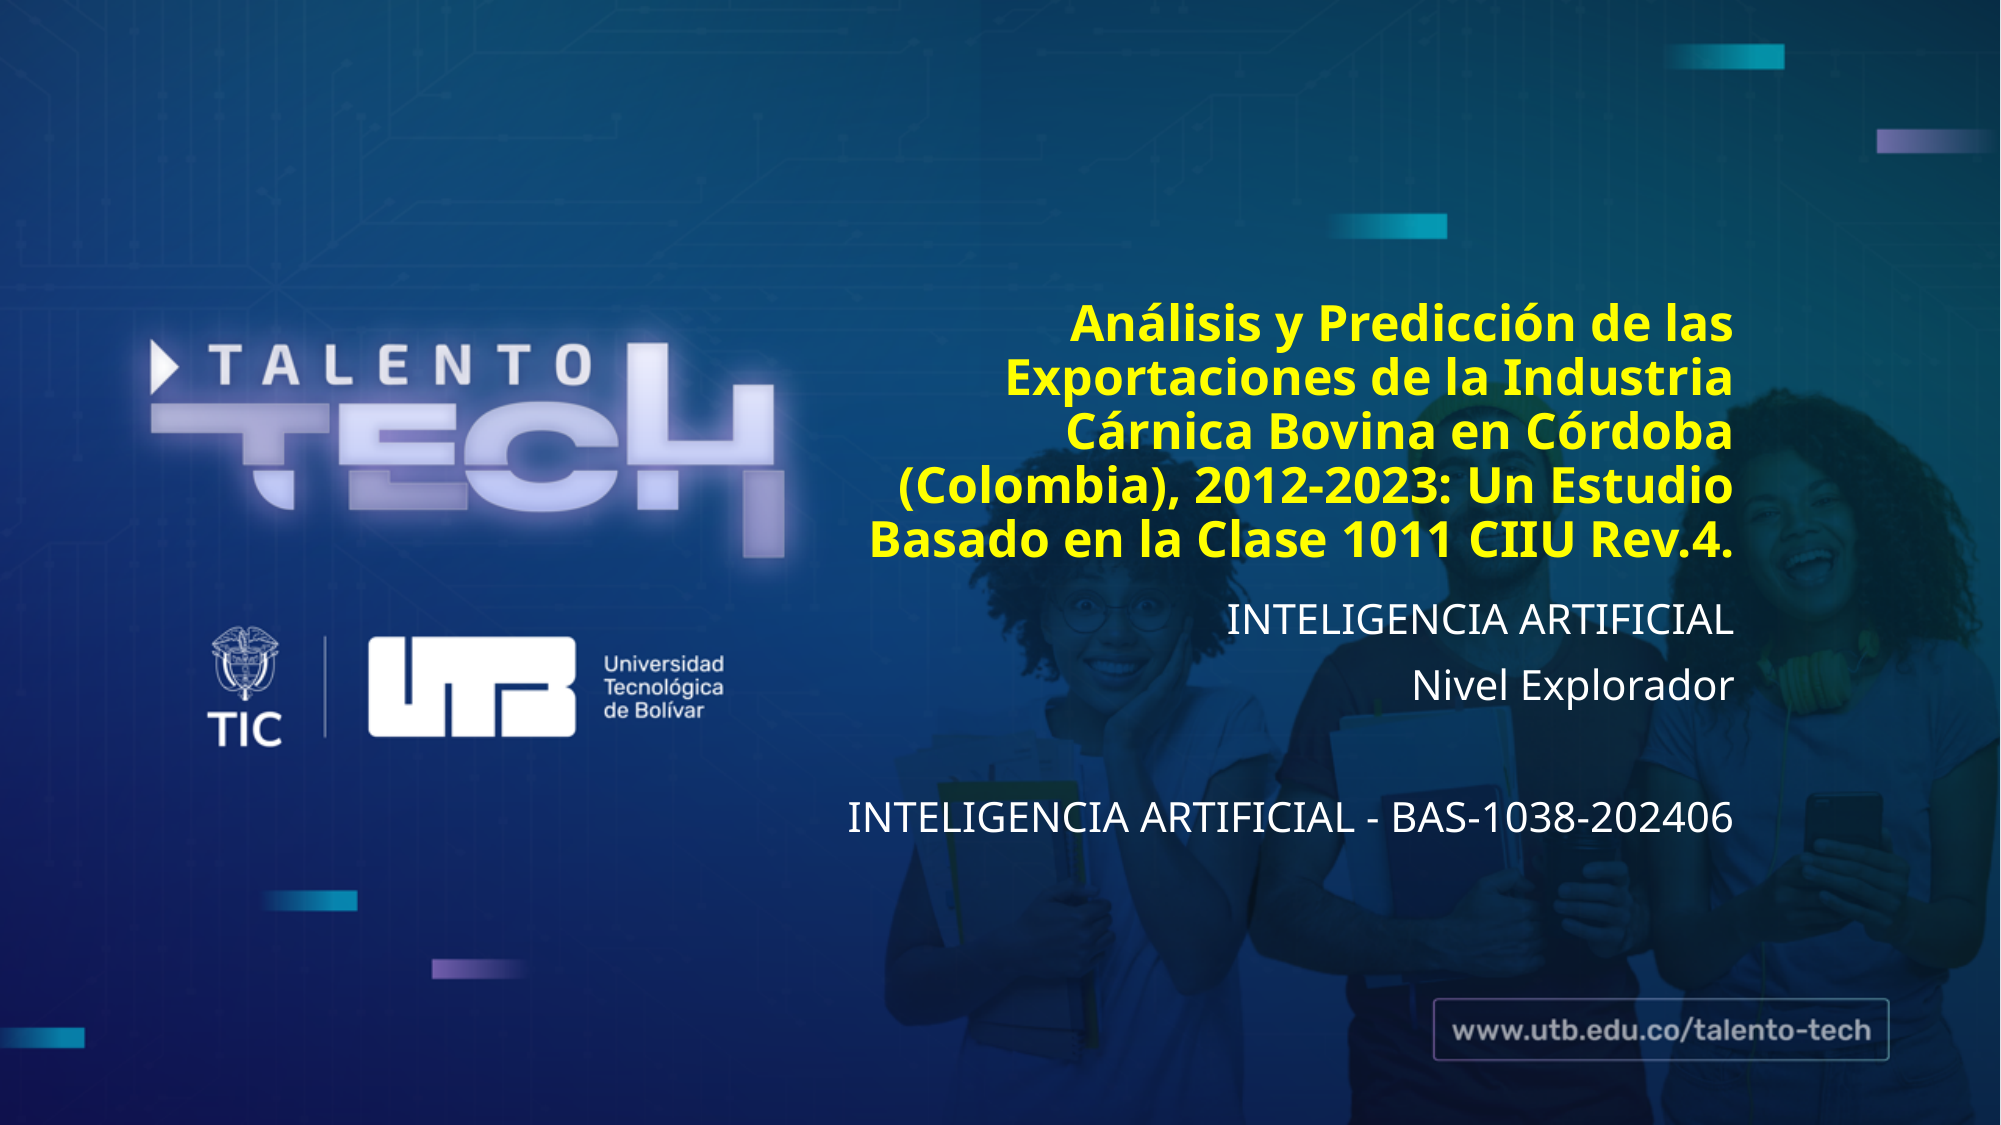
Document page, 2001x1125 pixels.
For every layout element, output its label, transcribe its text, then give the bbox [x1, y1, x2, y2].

picture [0, 0, 2001, 1125]
subtitle INTELIGENCIA ARTIFICIAL Nivel Explorador INTELIGENCIA ARTIFICIAL - BAS-1038-202406 [817, 590, 1750, 863]
title Análisis y Predicción de las Exportaciones de la Industria Cárnica Bovina en Córdoba (Colombia), 2012-2023: Un Estudio Basado en la Clase 1011 CIIU Rev.4. [817, 184, 1750, 576]
